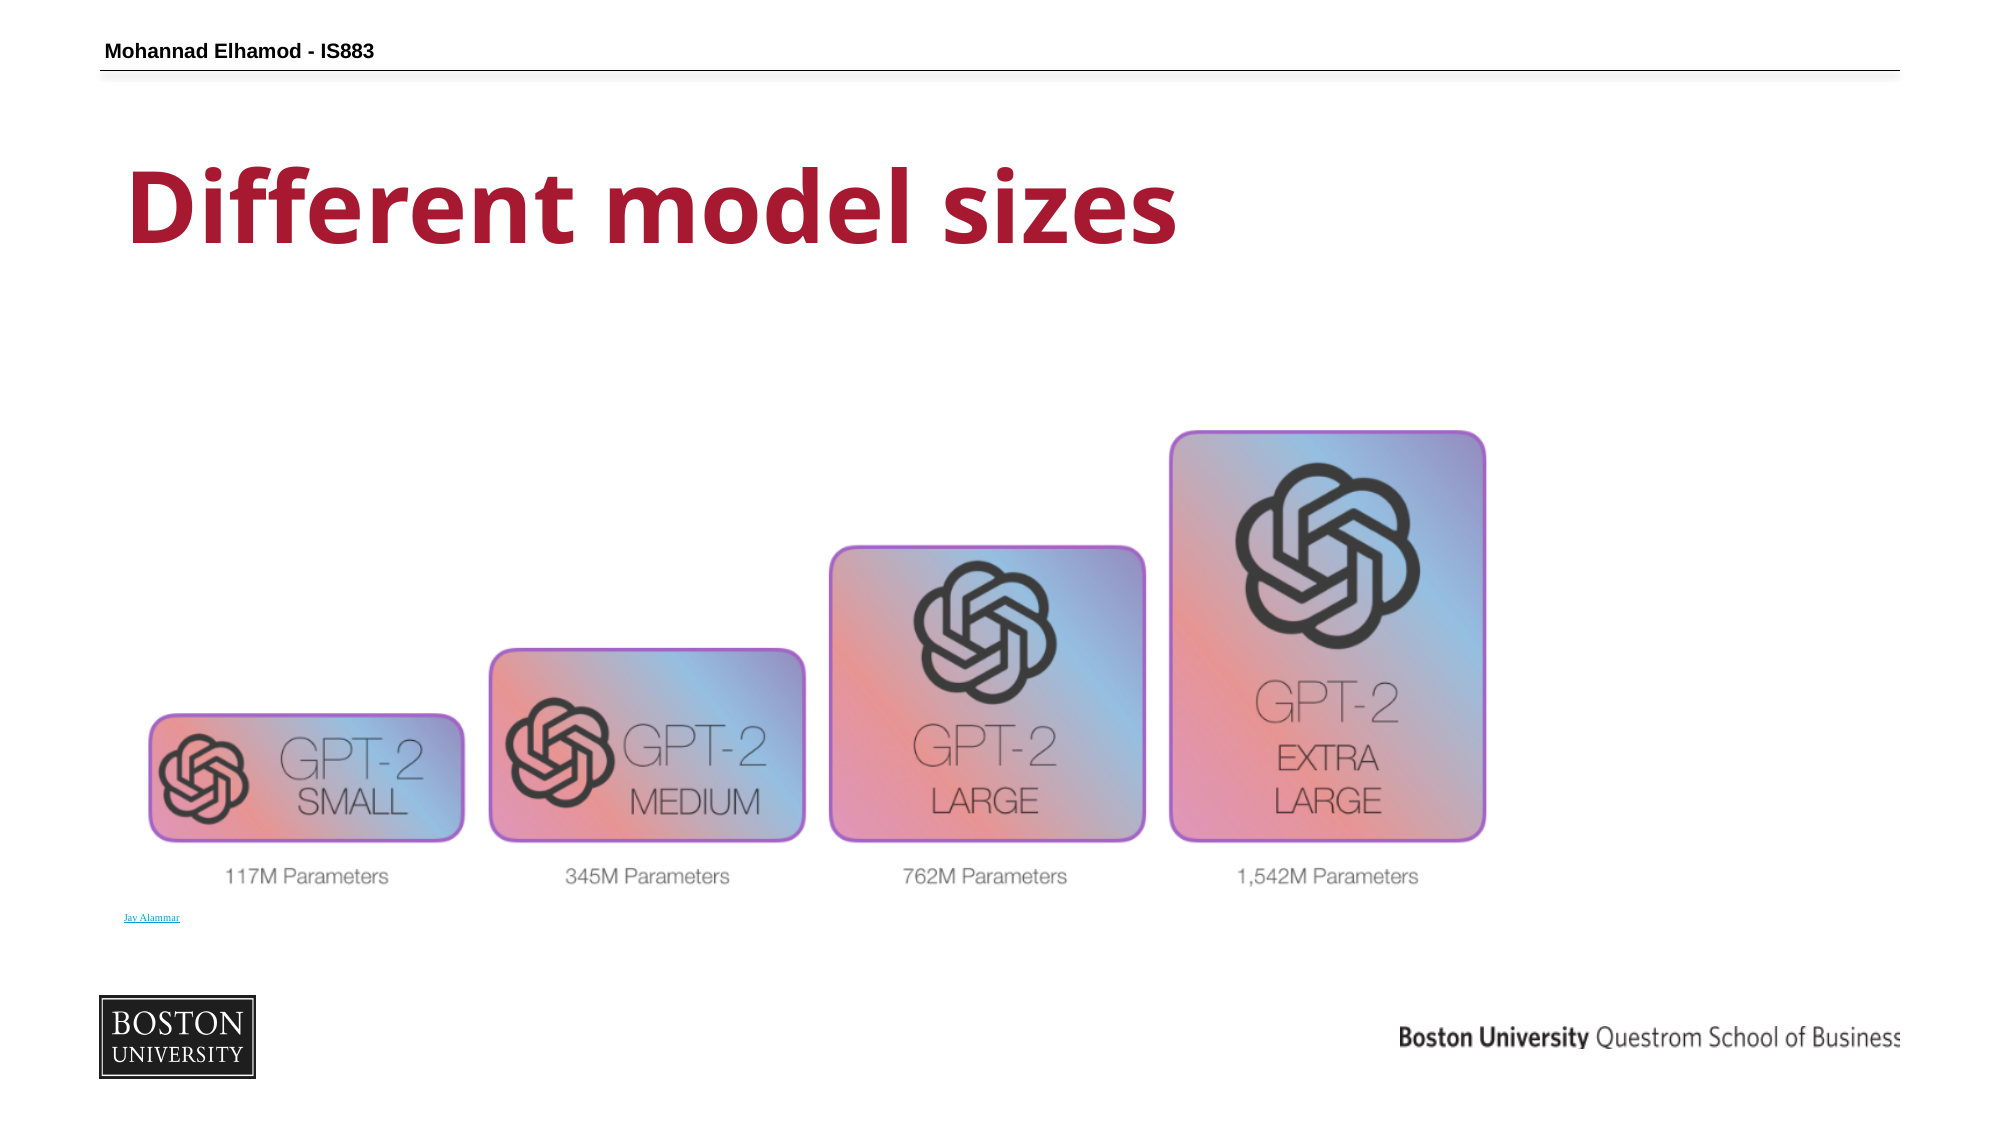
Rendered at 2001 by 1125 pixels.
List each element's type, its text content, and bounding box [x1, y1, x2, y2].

title Different model sizes [109, 137, 1900, 270]
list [108, 386, 1534, 917]
picture [99, 995, 256, 1079]
text_box Jay Alammar [109, 923, 642, 931]
footer Mohannad Elhamod - IS883 [89, 43, 723, 57]
